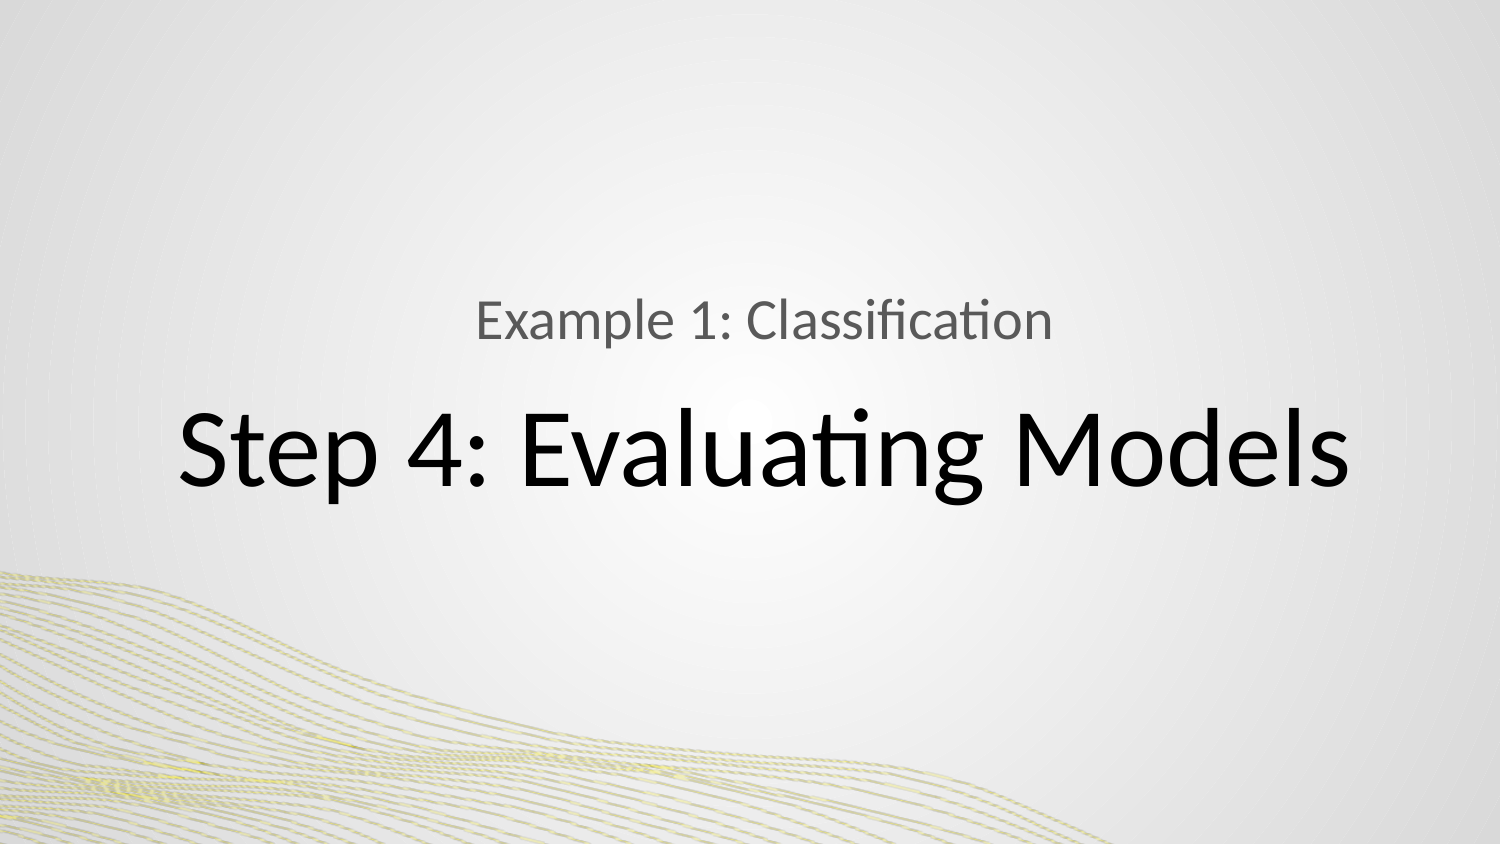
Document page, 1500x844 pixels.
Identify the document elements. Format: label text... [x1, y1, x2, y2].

subtitle Example 1: Classification Step 4: Evaluating Models [112, 203, 1418, 718]
picture [0, 523, 1224, 844]
